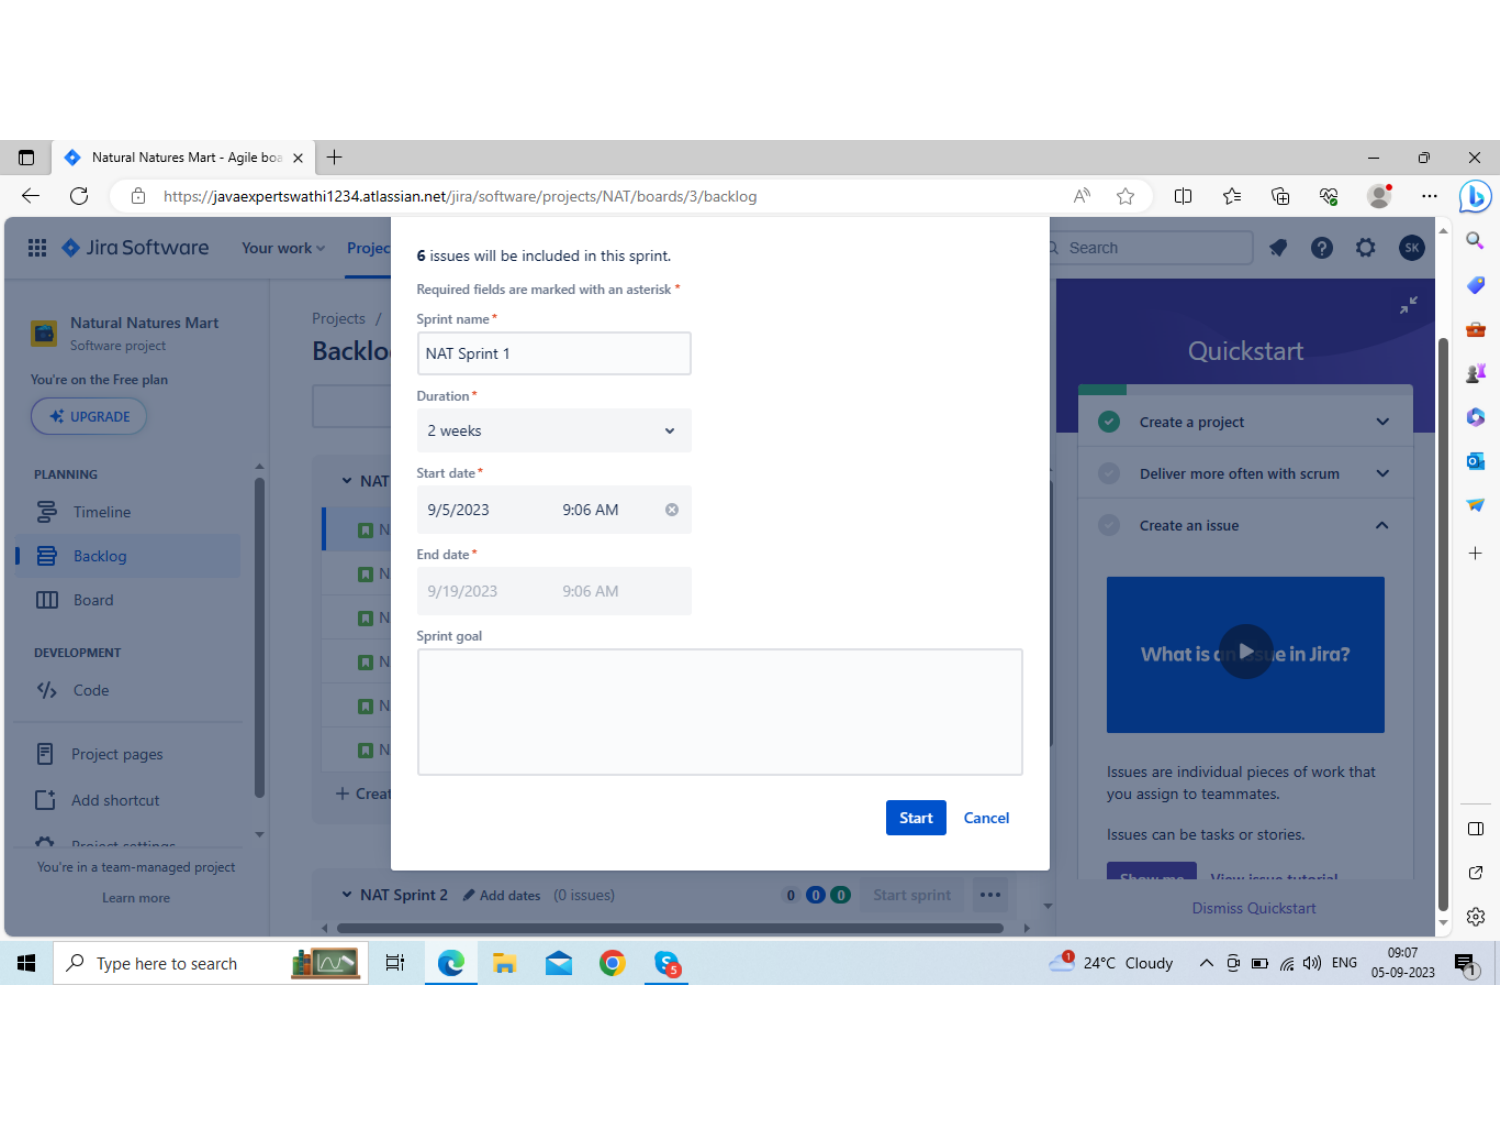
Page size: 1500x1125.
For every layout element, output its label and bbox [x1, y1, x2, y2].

picture [0, 140, 1500, 985]
